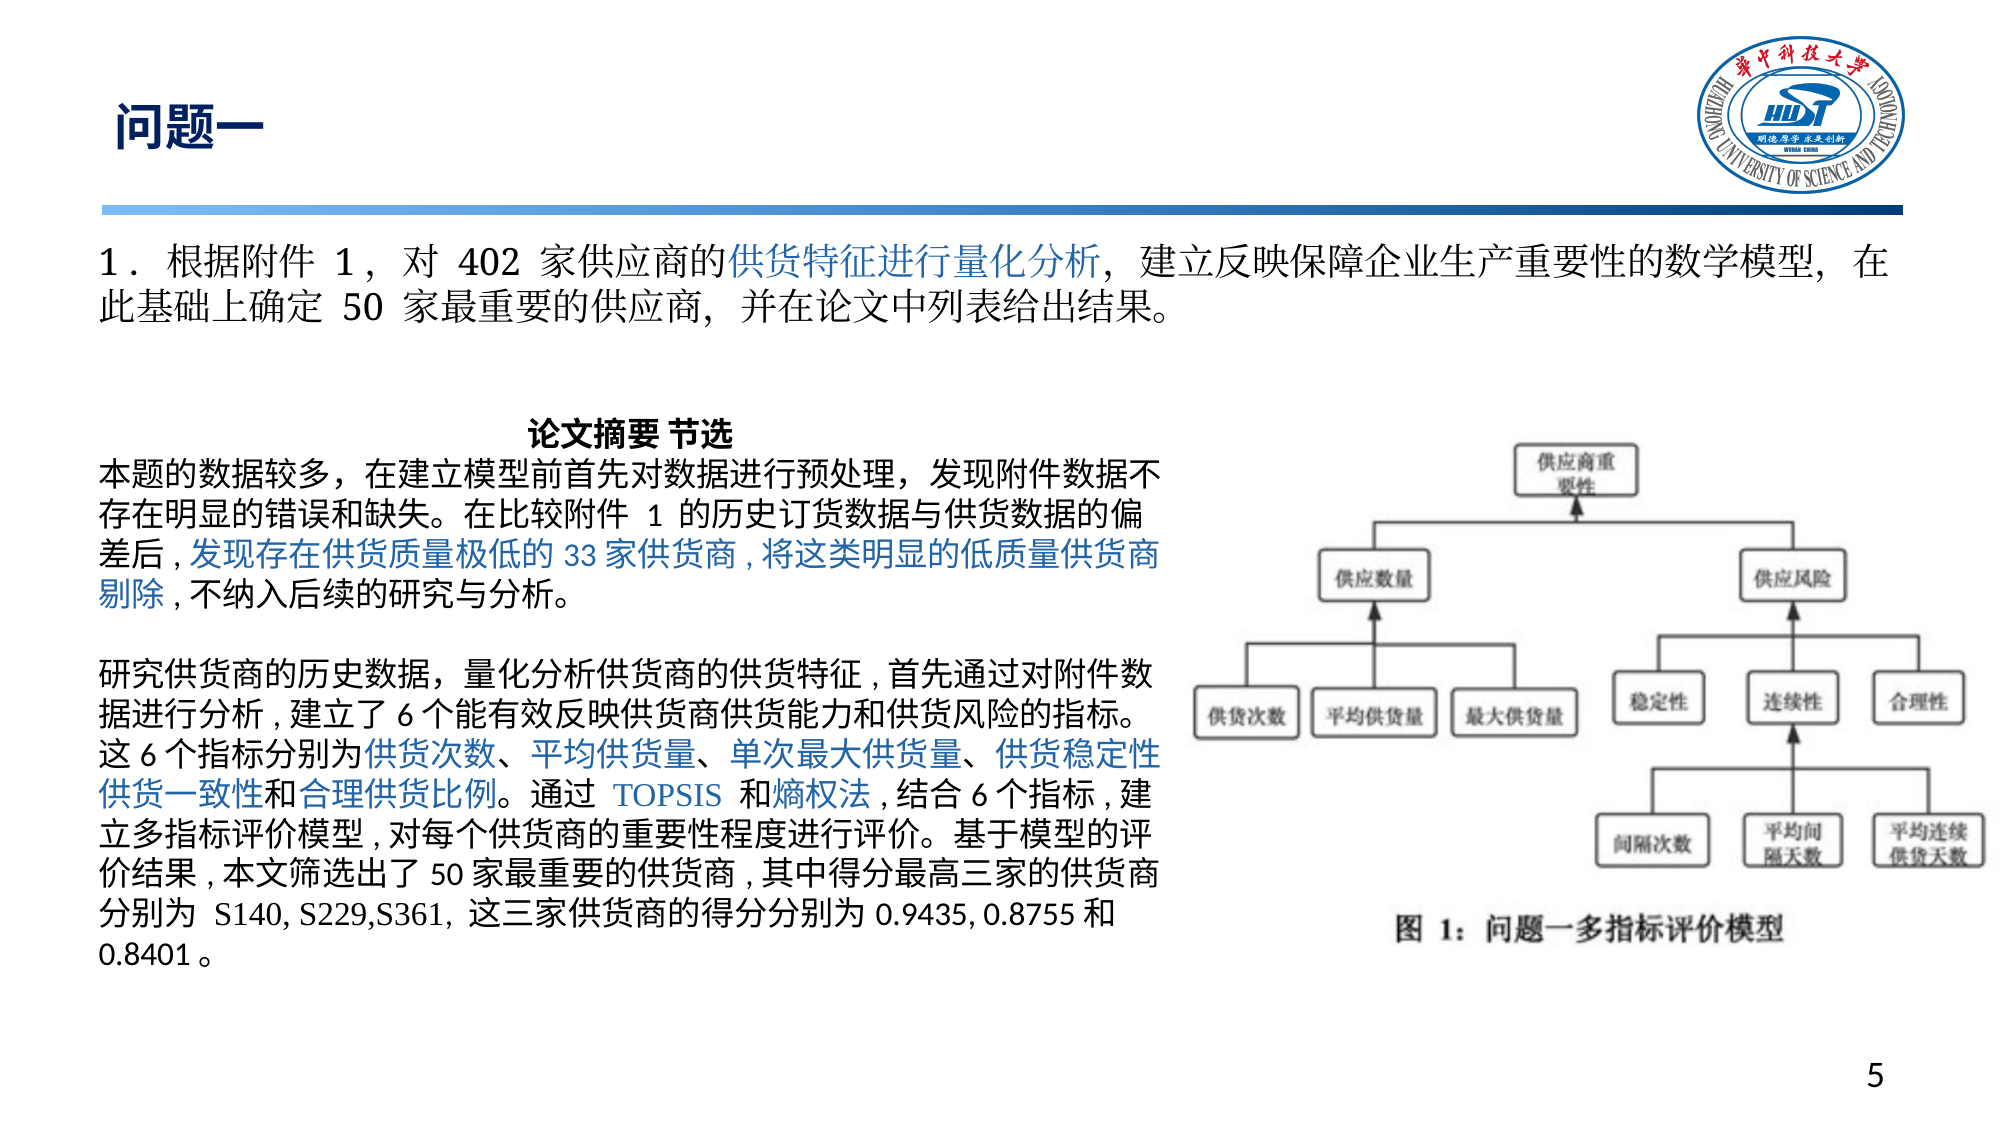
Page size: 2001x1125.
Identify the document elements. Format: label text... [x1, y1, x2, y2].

text_box 1．根据附件 1，对 402 家供应商的供货特征进行量化分析，建立反映保障企业生产重要性的数学模型，在此基础上确定 50 家最重要的供应商，并在论文中列表给出结果。 [83, 230, 1916, 336]
picture [1164, 405, 2000, 947]
text_box 论文摘要 节选 本题的数据较多，在建立模型前首先对数据进行预处理，发现附件数据不存在明显的错误和缺失。在比较附件 1 的历史订货数据与供货数据的偏差后,发现存在供货质量极低的33家供货商,将这类明显的低质量供货商剔除,不纳入后续的研究与分析。 研究供货商的历史数据，量化分析供货商的供货特征,首先通过对附件数据进行分析,建立了6个能有效反映供货商供货能力和供货风险的指标。这6个指标分别为供货次数、平均供货量、单次最大供货量、供货稳定性、供货一致性和合理供货比例。通过 TOPSIS 和熵权法,结合6个指标,建立多指标评价模型,对每个供货商的重要性程度进行评价。基于模型的评价结果,本文筛选出了50家最重要的供货商,其中得分最高三家的供货商分别为 S140, S229,S361, 这三家供货商的得分分别为0.9435, 0.8755和0.8401。 [83, 406, 1178, 980]
title 问题一 [99, 45, 1643, 206]
slide_number 5 [1433, 1042, 1900, 1103]
picture [1697, 36, 1905, 194]
